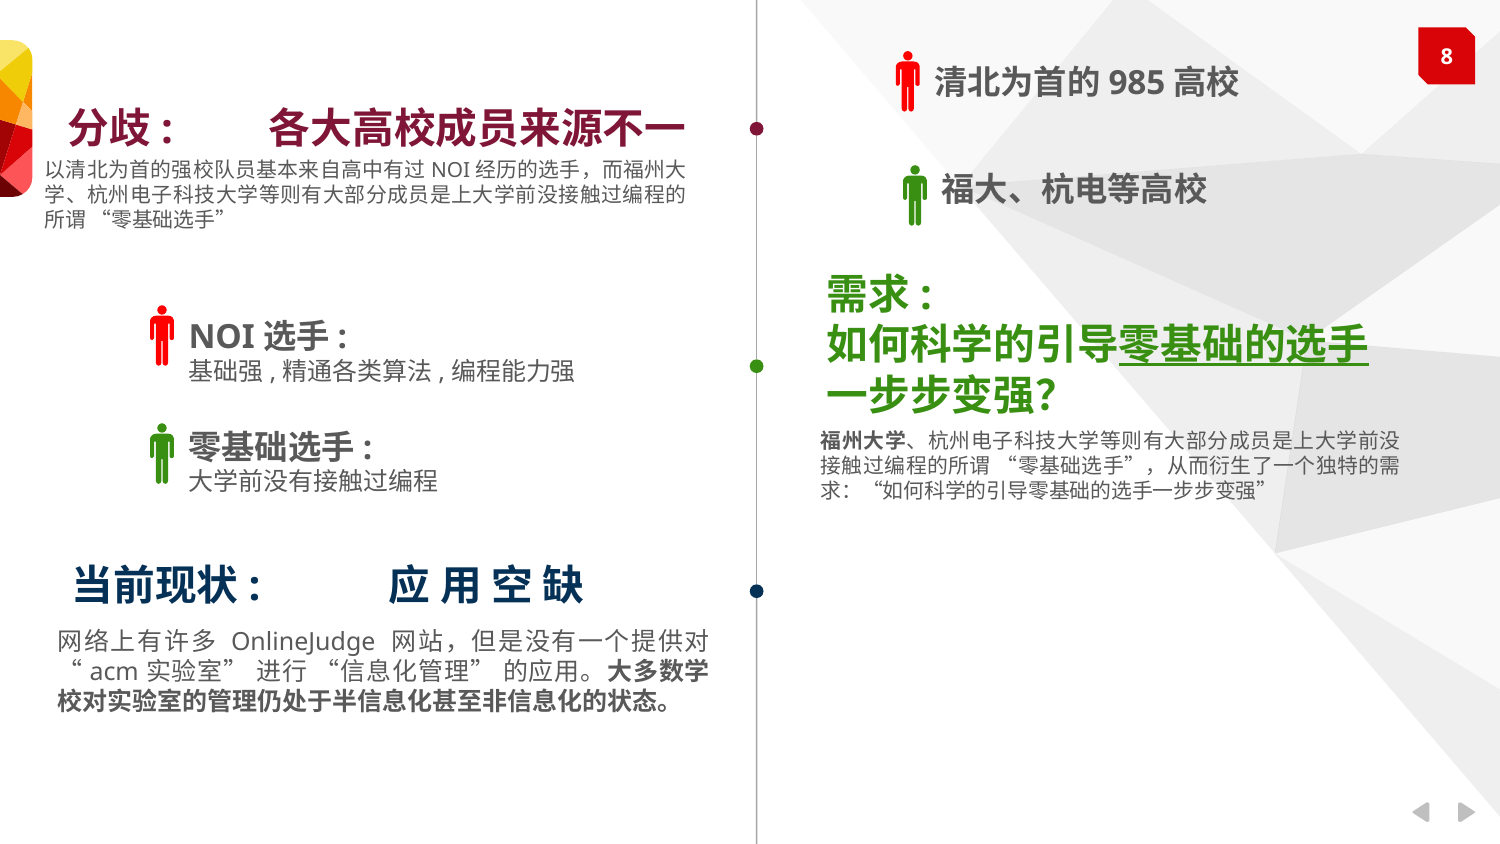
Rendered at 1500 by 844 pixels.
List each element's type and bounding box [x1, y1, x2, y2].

text_box [749, 586, 764, 599]
text_box [895, 50, 1360, 112]
text_box [805, 260, 1416, 511]
text_box [149, 418, 506, 505]
text_box [0, 39, 33, 198]
text_box [902, 160, 1259, 226]
text_box [0, 551, 726, 725]
text_box [749, 123, 764, 136]
text_box [149, 304, 614, 394]
text_box [749, 361, 764, 374]
text_box [4, 94, 702, 241]
